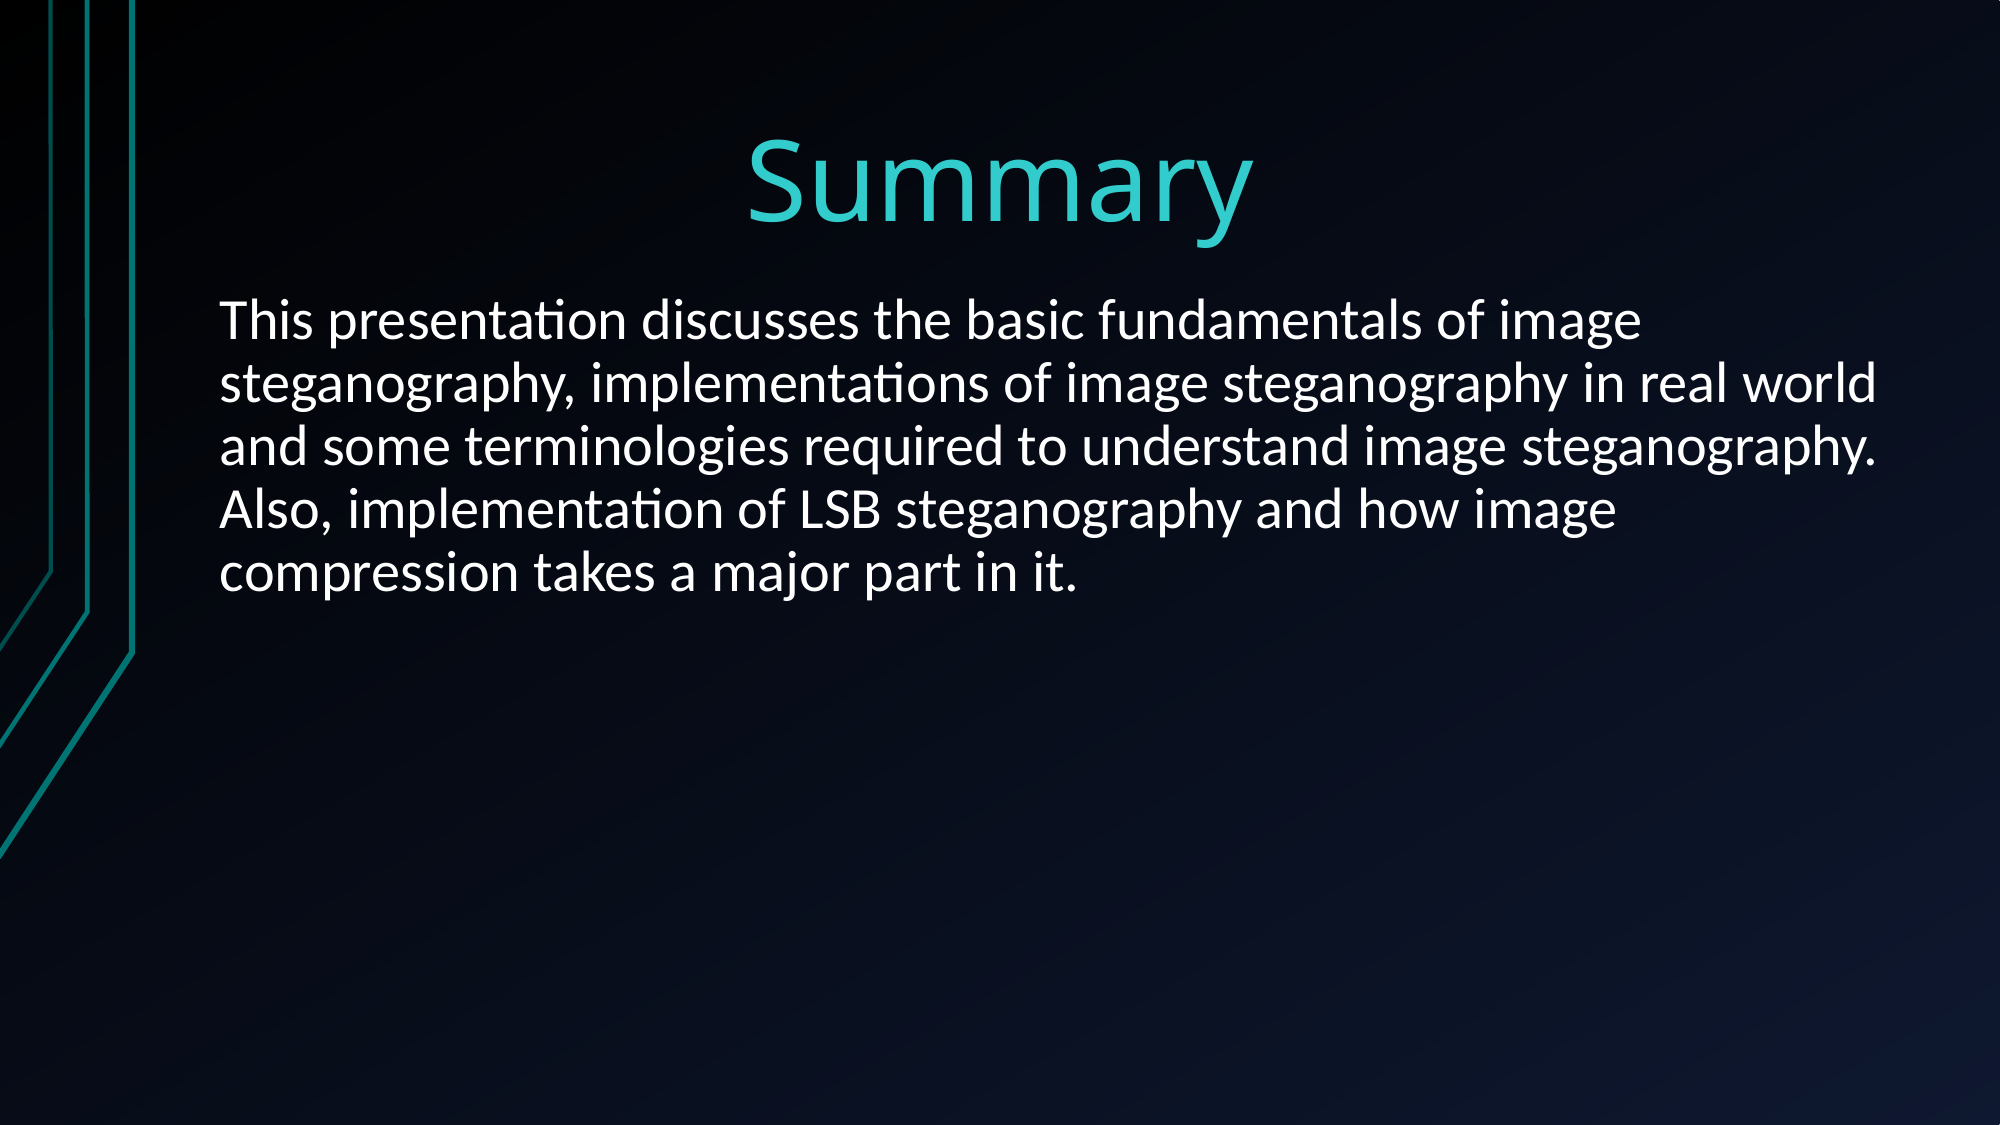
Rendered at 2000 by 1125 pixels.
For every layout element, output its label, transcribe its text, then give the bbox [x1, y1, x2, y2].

list This presentation discusses the basic fundamentals of image steganography, implementations of image steganography in real world and some terminologies required to understand image steganography. Also, implementation of LSB steganography and how image compression takes a major part in it. [199, 279, 1900, 1012]
title Summary [149, 54, 1850, 256]
